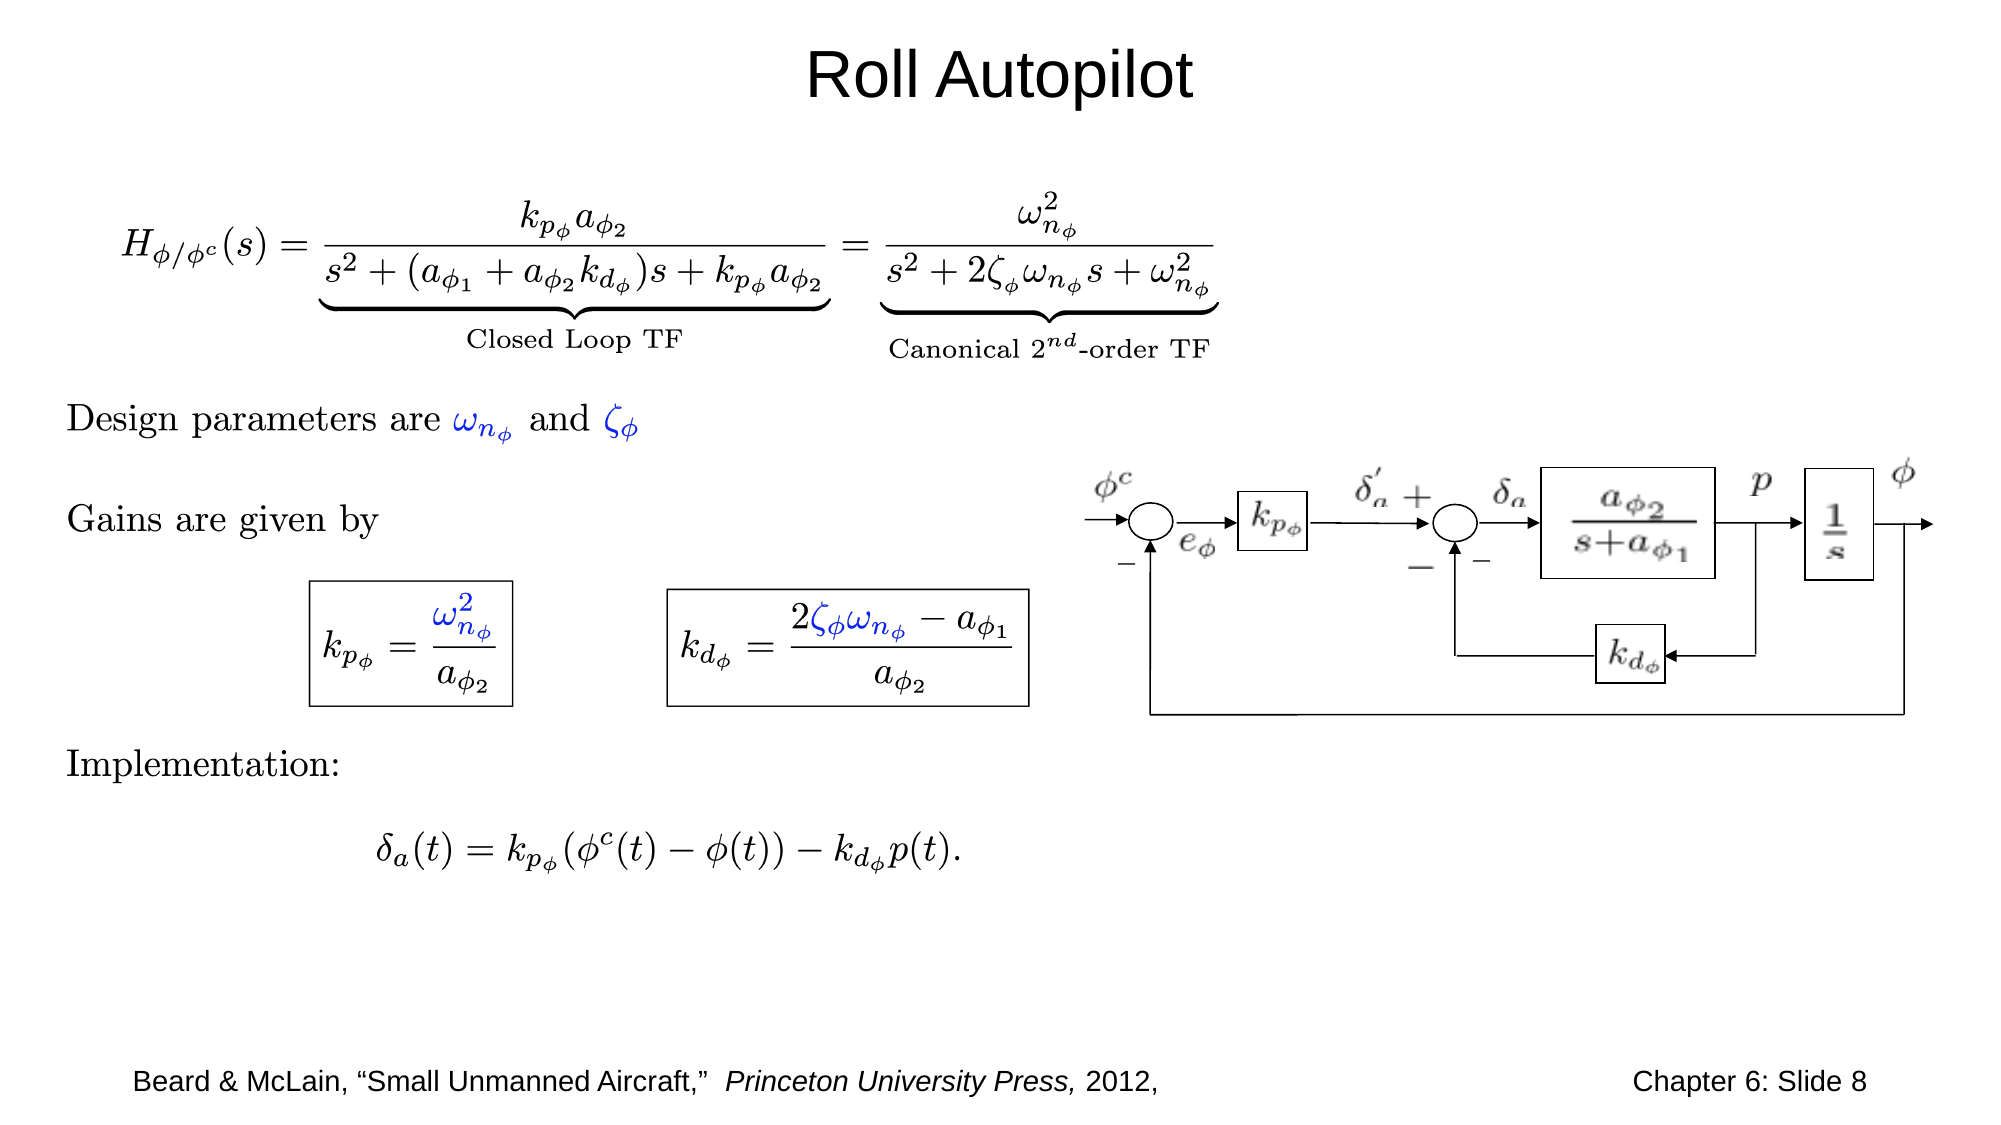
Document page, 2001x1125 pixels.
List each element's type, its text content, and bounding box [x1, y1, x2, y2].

title Roll Autopilot [324, 21, 1676, 121]
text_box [1226, 454, 1934, 715]
picture [66, 189, 1222, 874]
